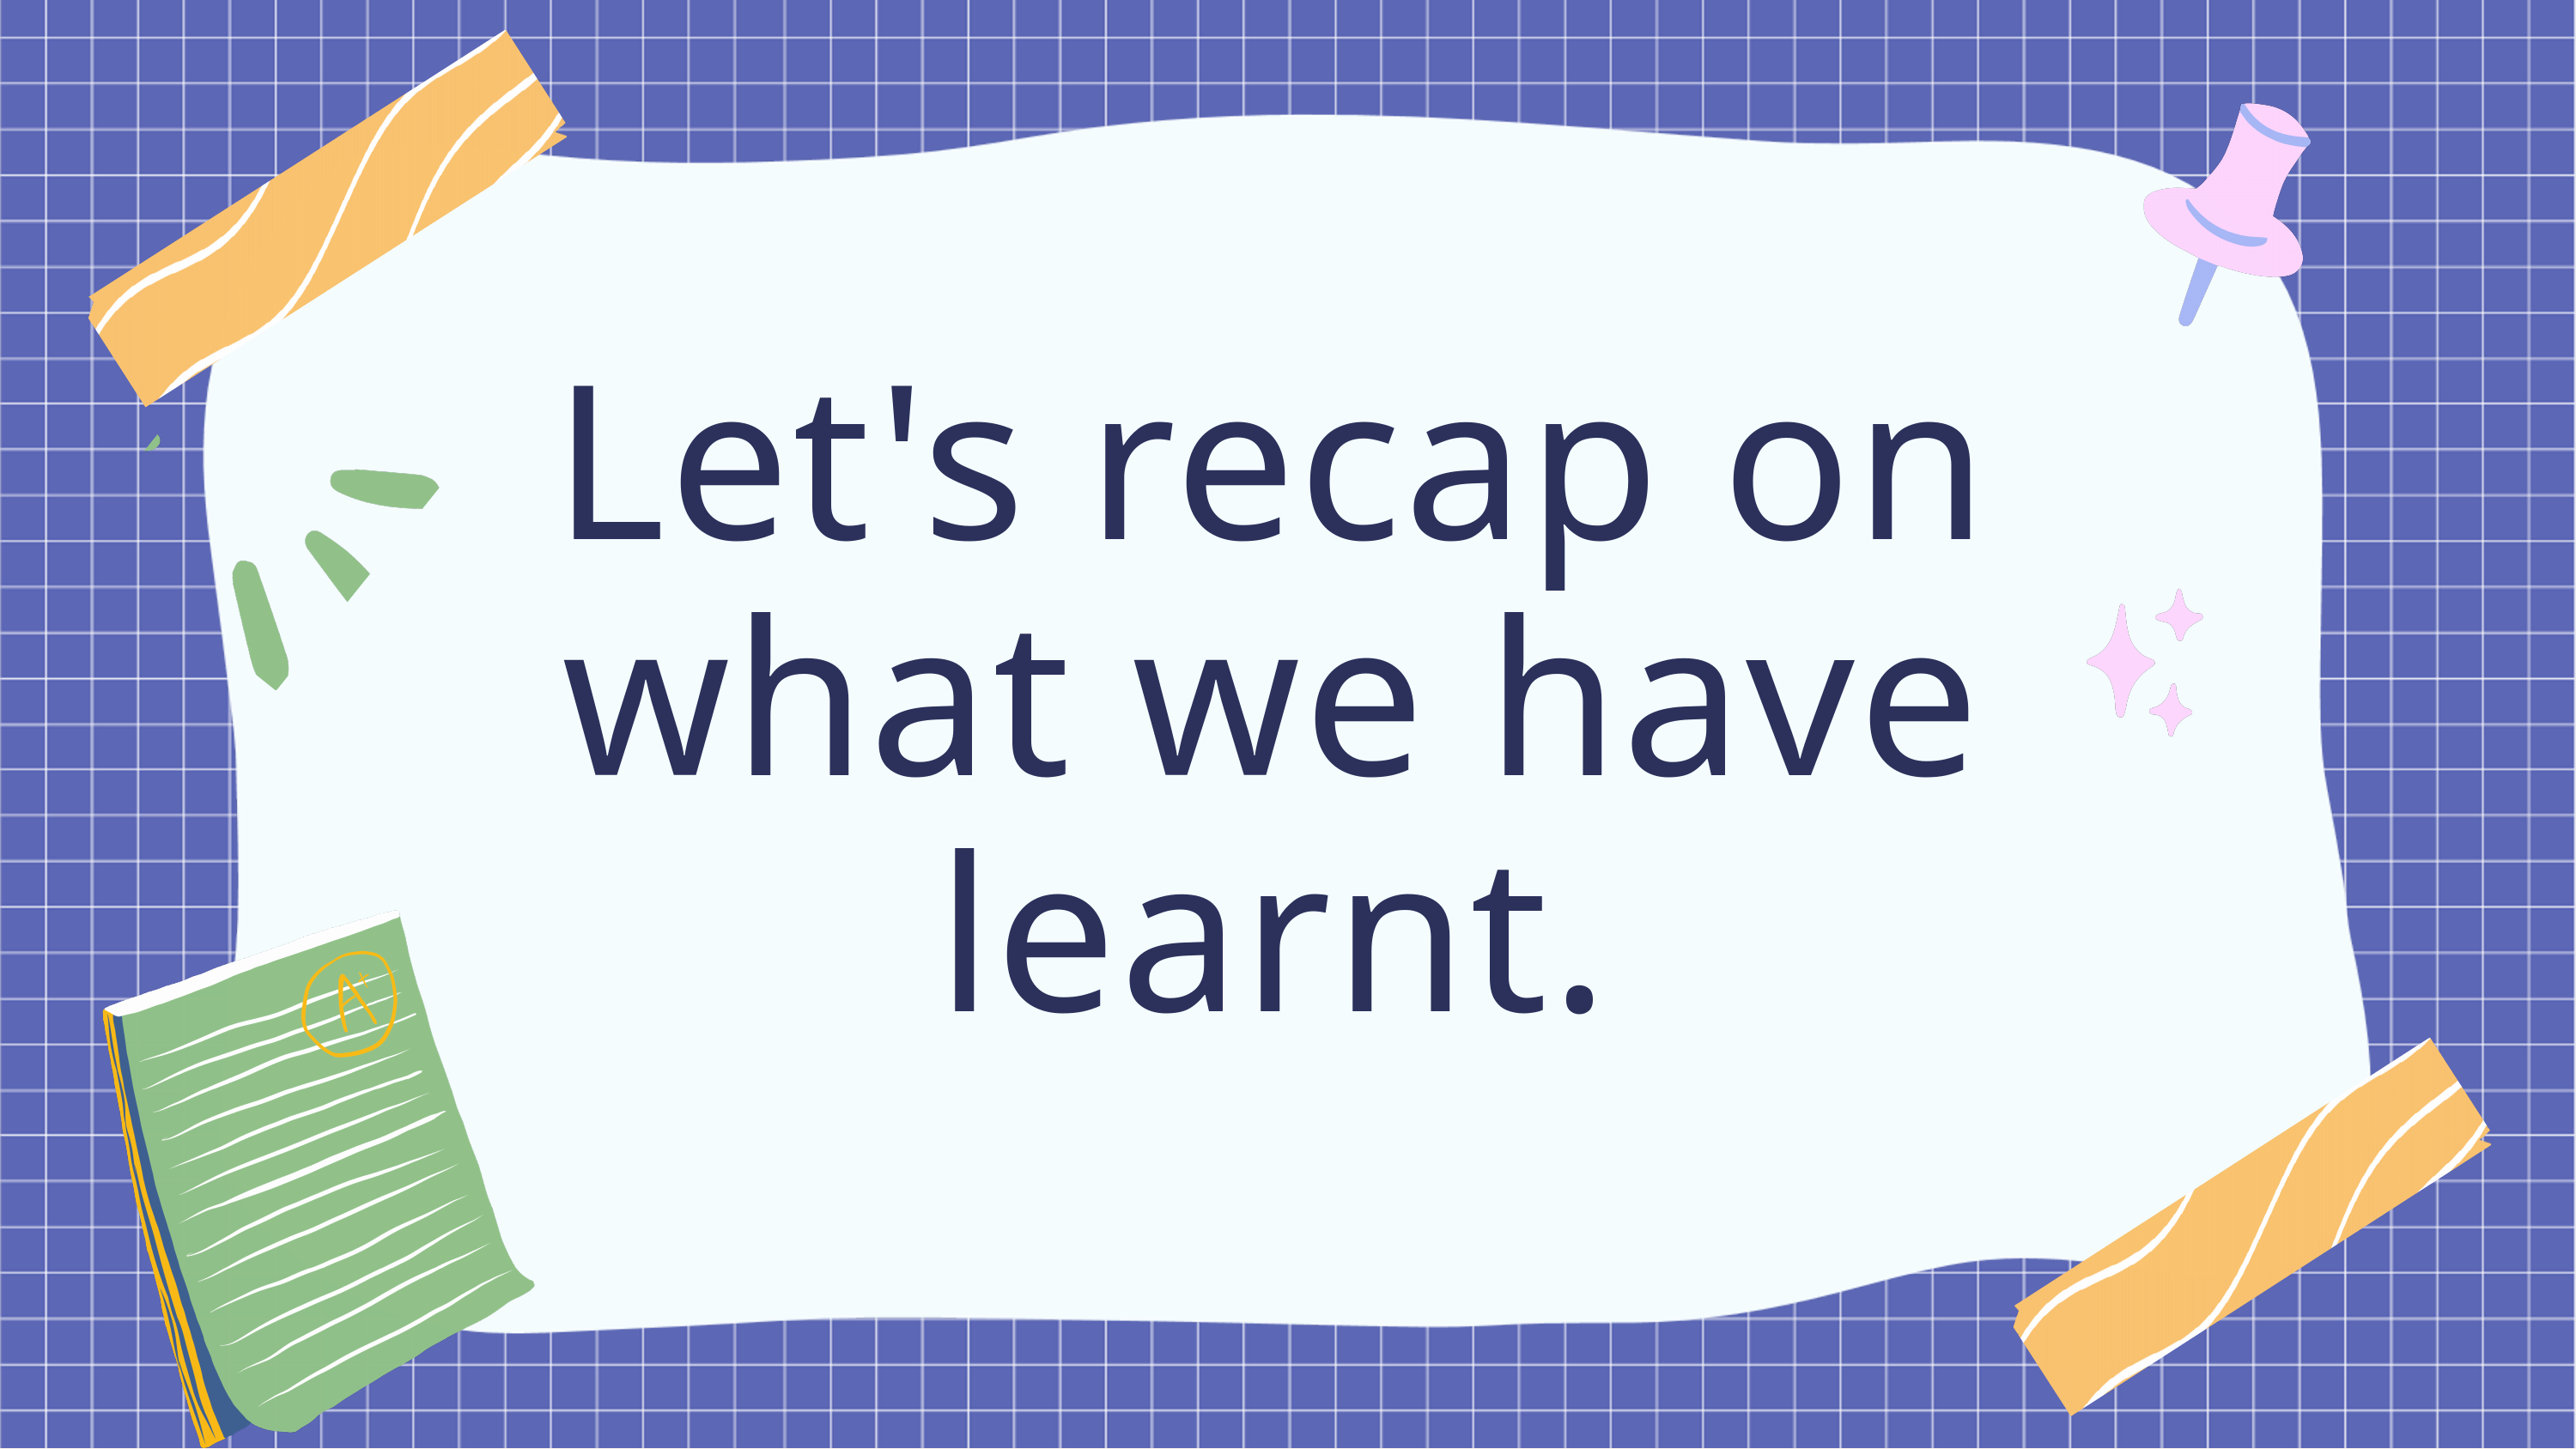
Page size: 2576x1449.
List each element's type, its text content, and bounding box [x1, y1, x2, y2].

text_box [0, 0, 2576, 1448]
text_box [78, 29, 573, 408]
text_box [200, 534, 404, 910]
text_box [258, 113, 2376, 1335]
text_box Let's recap on what we have learnt. [404, 346, 2144, 1055]
text_box [78, 326, 404, 691]
text_box [102, 910, 536, 1448]
text_box [2144, 586, 2203, 737]
text_box [2003, 1037, 2497, 1416]
text_box [200, 366, 211, 380]
text_box [2143, 100, 2312, 327]
text_box [200, 113, 374, 224]
